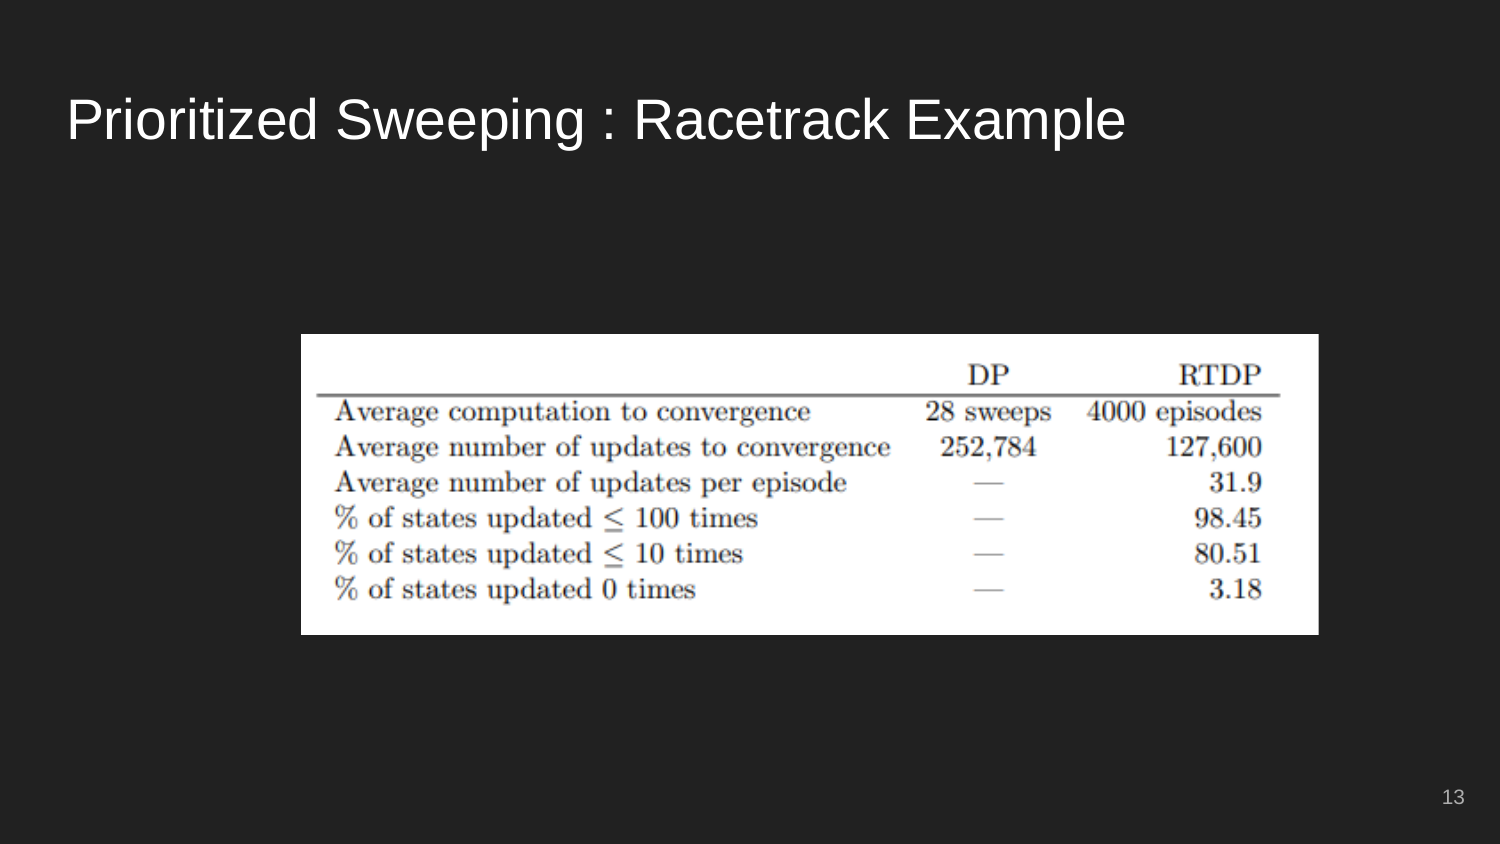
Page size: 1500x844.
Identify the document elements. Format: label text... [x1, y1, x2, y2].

slide_number ‹#› [1389, 764, 1480, 830]
picture [300, 333, 1319, 635]
title Prioritized Sweeping : Racetrack Example [51, 72, 1449, 167]
